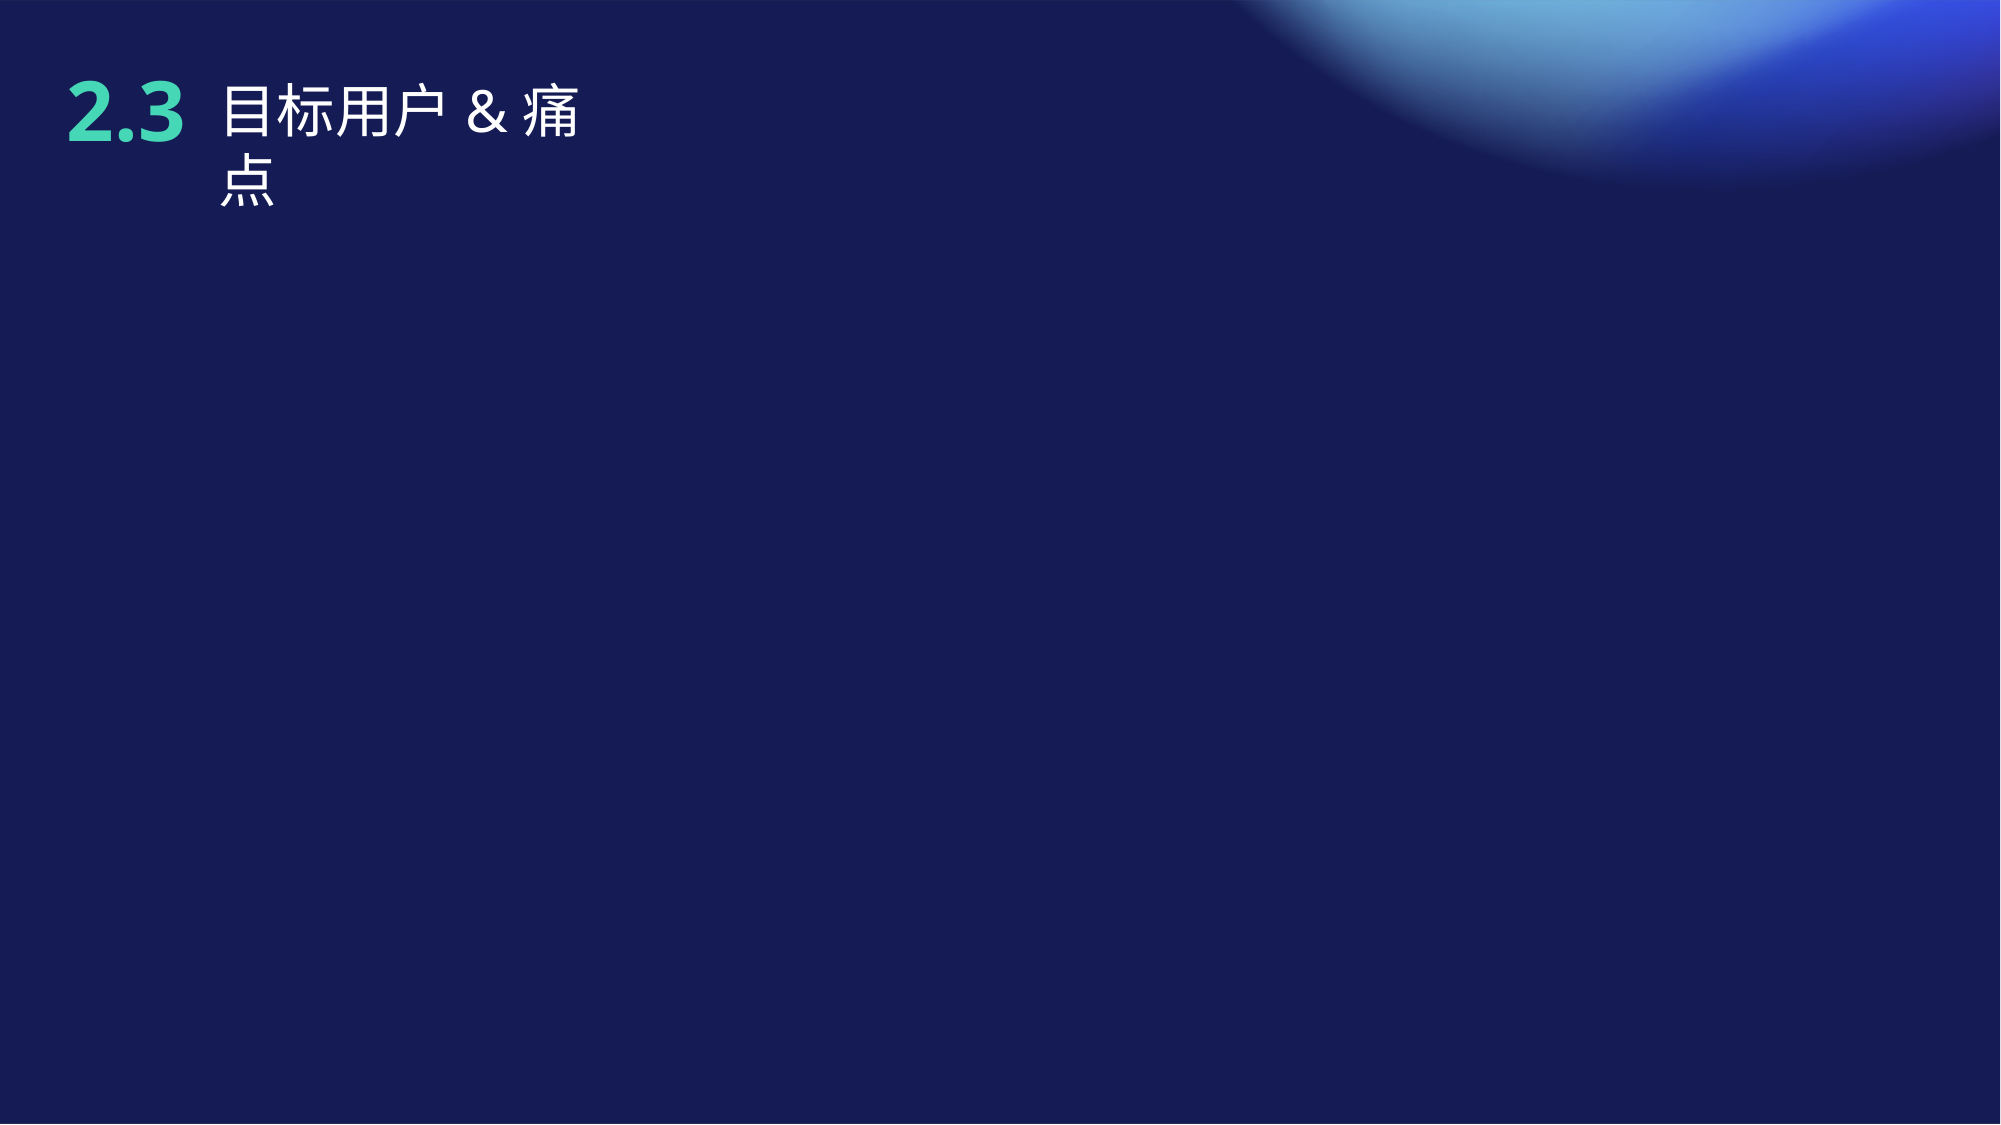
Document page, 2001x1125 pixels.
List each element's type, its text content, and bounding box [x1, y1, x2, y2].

picture [0, 0, 2001, 1125]
text_box 目标用户&痛点 [204, 66, 625, 222]
text_box 2.3 [33, 50, 220, 165]
